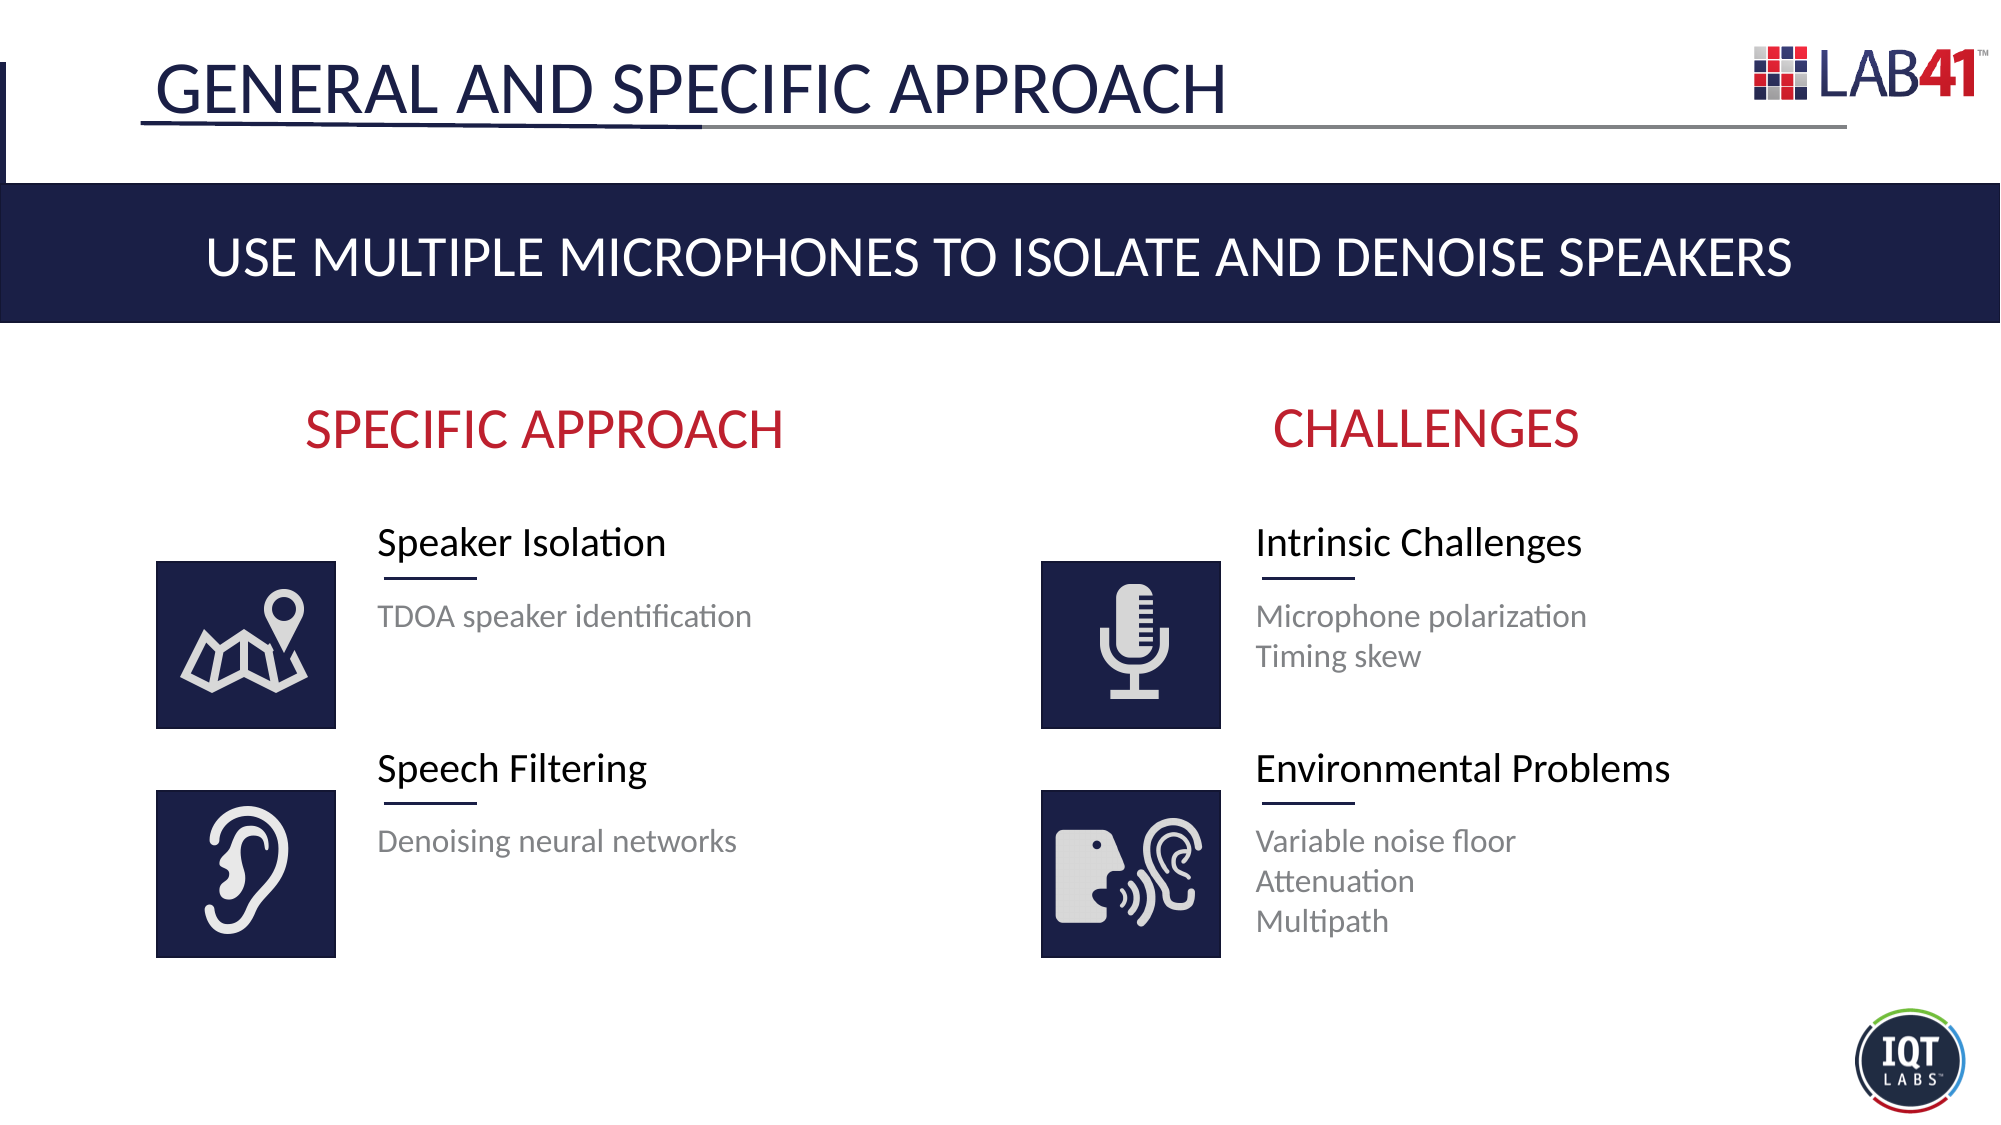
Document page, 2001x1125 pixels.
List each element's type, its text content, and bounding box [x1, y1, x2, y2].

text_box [140, 123, 702, 128]
picture [1855, 1008, 1966, 1114]
picture [180, 806, 308, 934]
text_box SPECIFIC APPROACH [264, 382, 827, 468]
picture [180, 576, 308, 705]
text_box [1041, 507, 1821, 958]
text_box USE MULTIPLE MICROPHONES TO ISOLATE AND DENOISE SPEAKERS [0, 183, 2000, 323]
text_box GENERAL AND SPECIFIC APPROACH [140, 30, 1467, 125]
picture [1053, 797, 1204, 949]
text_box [156, 507, 948, 958]
picture [1099, 584, 1169, 699]
picture [1747, 41, 2000, 107]
text_box GENERAL AND SPECIFIC APPROACH [140, 128, 1467, 136]
text_box CHALLENGES [1146, 381, 1708, 467]
